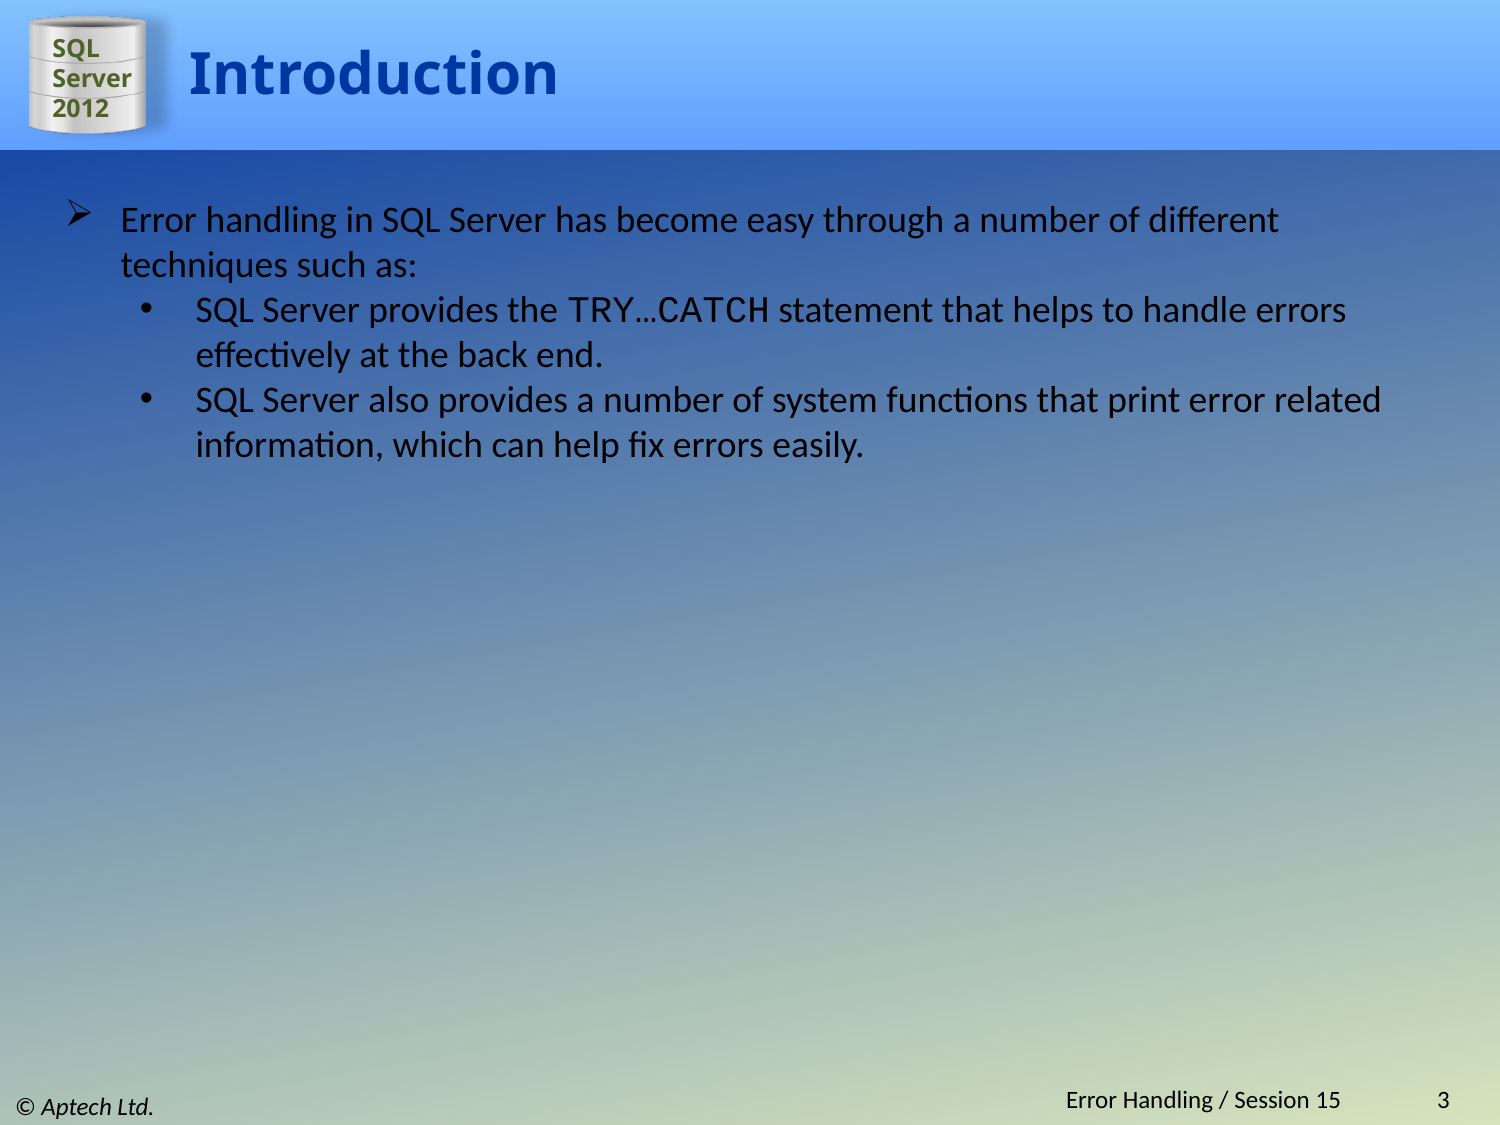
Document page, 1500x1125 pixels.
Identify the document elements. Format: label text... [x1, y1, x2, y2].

picture [24, 0, 150, 150]
footer Error Handling / Session 15 [375, 1084, 1363, 1113]
slide_number 3 [1363, 1084, 1465, 1113]
title Introduction [174, 37, 1426, 106]
text_box Error handling in SQL Server has become easy through a number of different techniques such as: SQL Server provides the TRY…CATCH statement that helps to handle errors effectively at the back end. SQL Server also provides a number of system functions that print error related information, which can help fix errors easily. [49, 187, 1400, 518]
